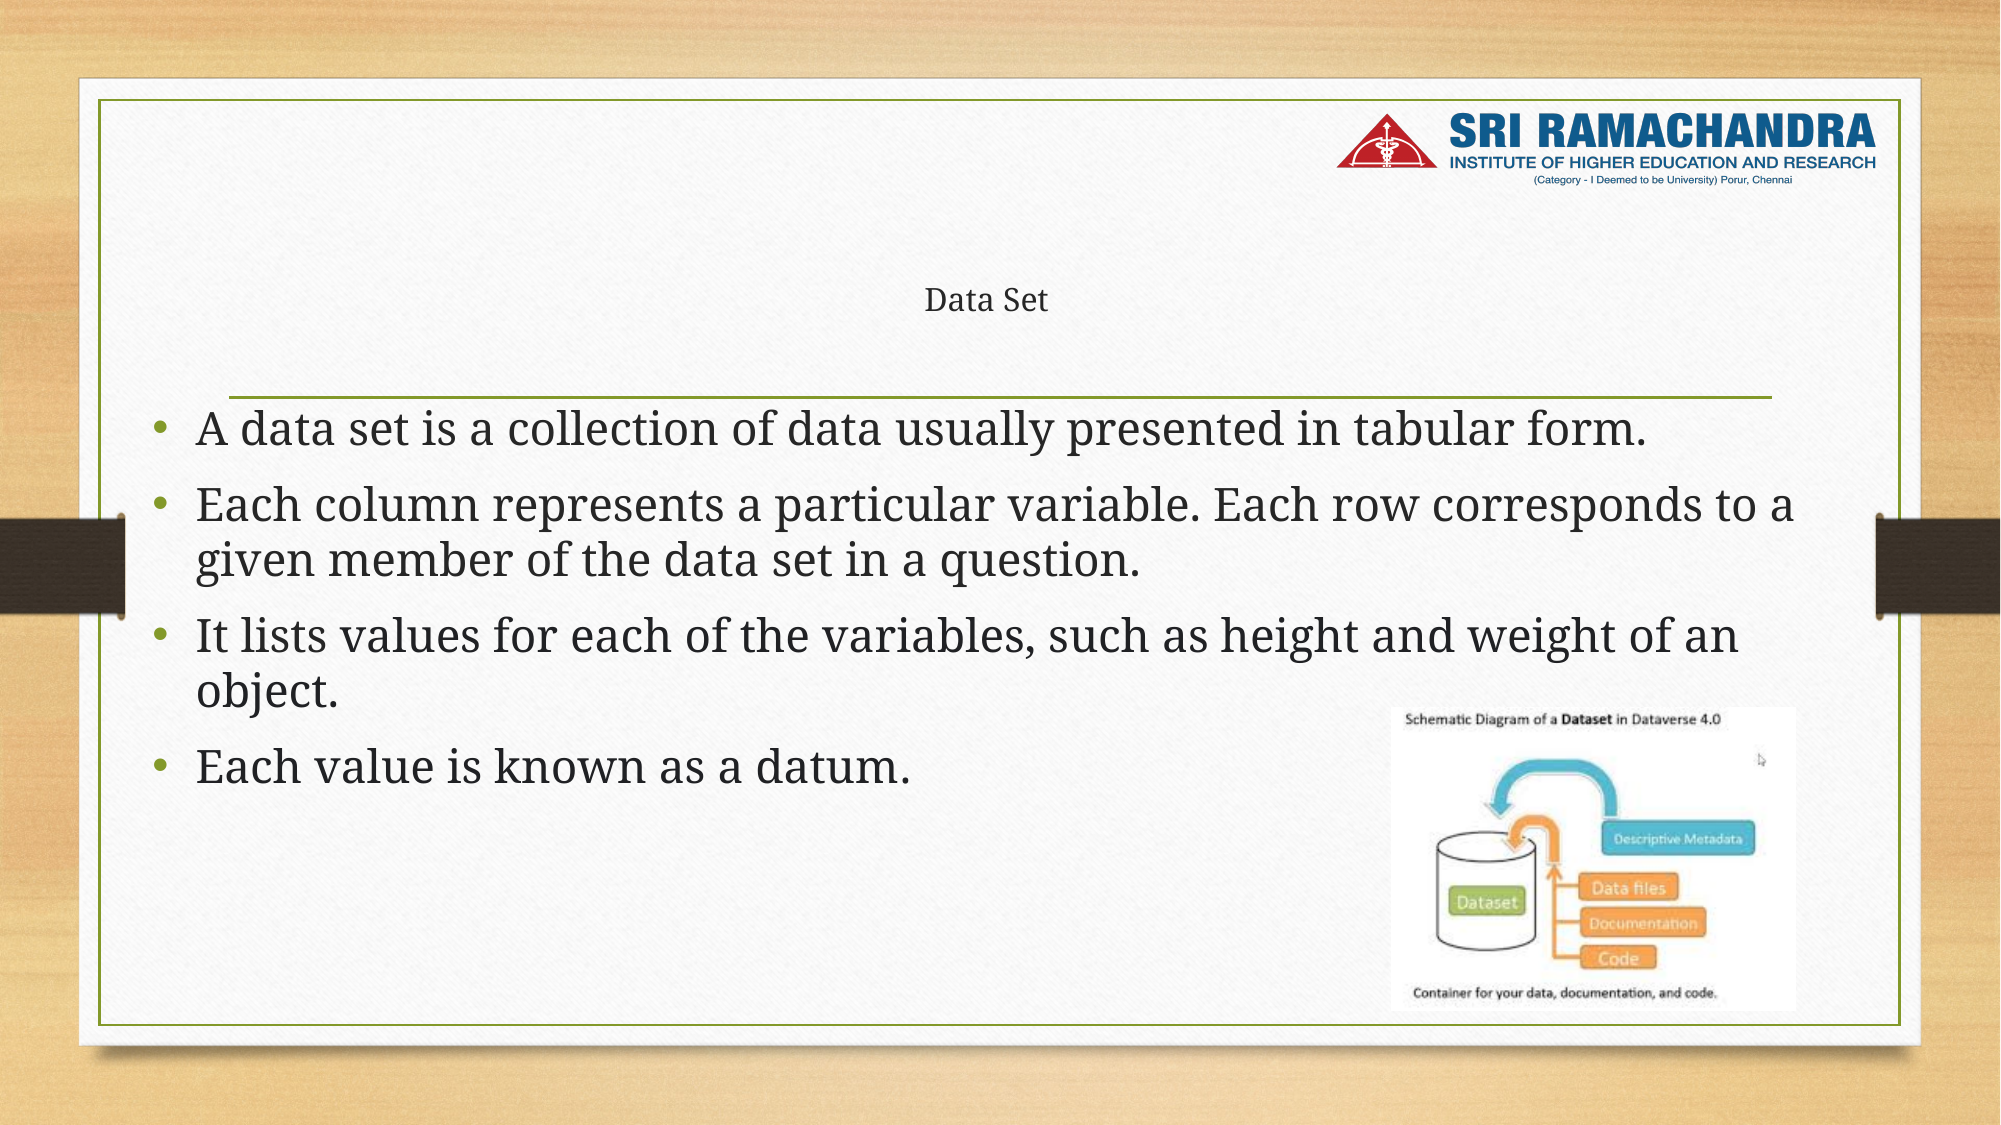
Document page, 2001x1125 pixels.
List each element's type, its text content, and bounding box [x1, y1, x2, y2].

picture [0, 0, 2001, 1125]
title Data Set [110, 270, 1863, 365]
list A data set is a collection of data usually presented in tabular form. Each column represents a particular variable. Each row corresponds to a given member of the data set in a question. It lists values for each of the variables, such as height and weight of an object. Each value is known as a datum. [137, 391, 1863, 803]
